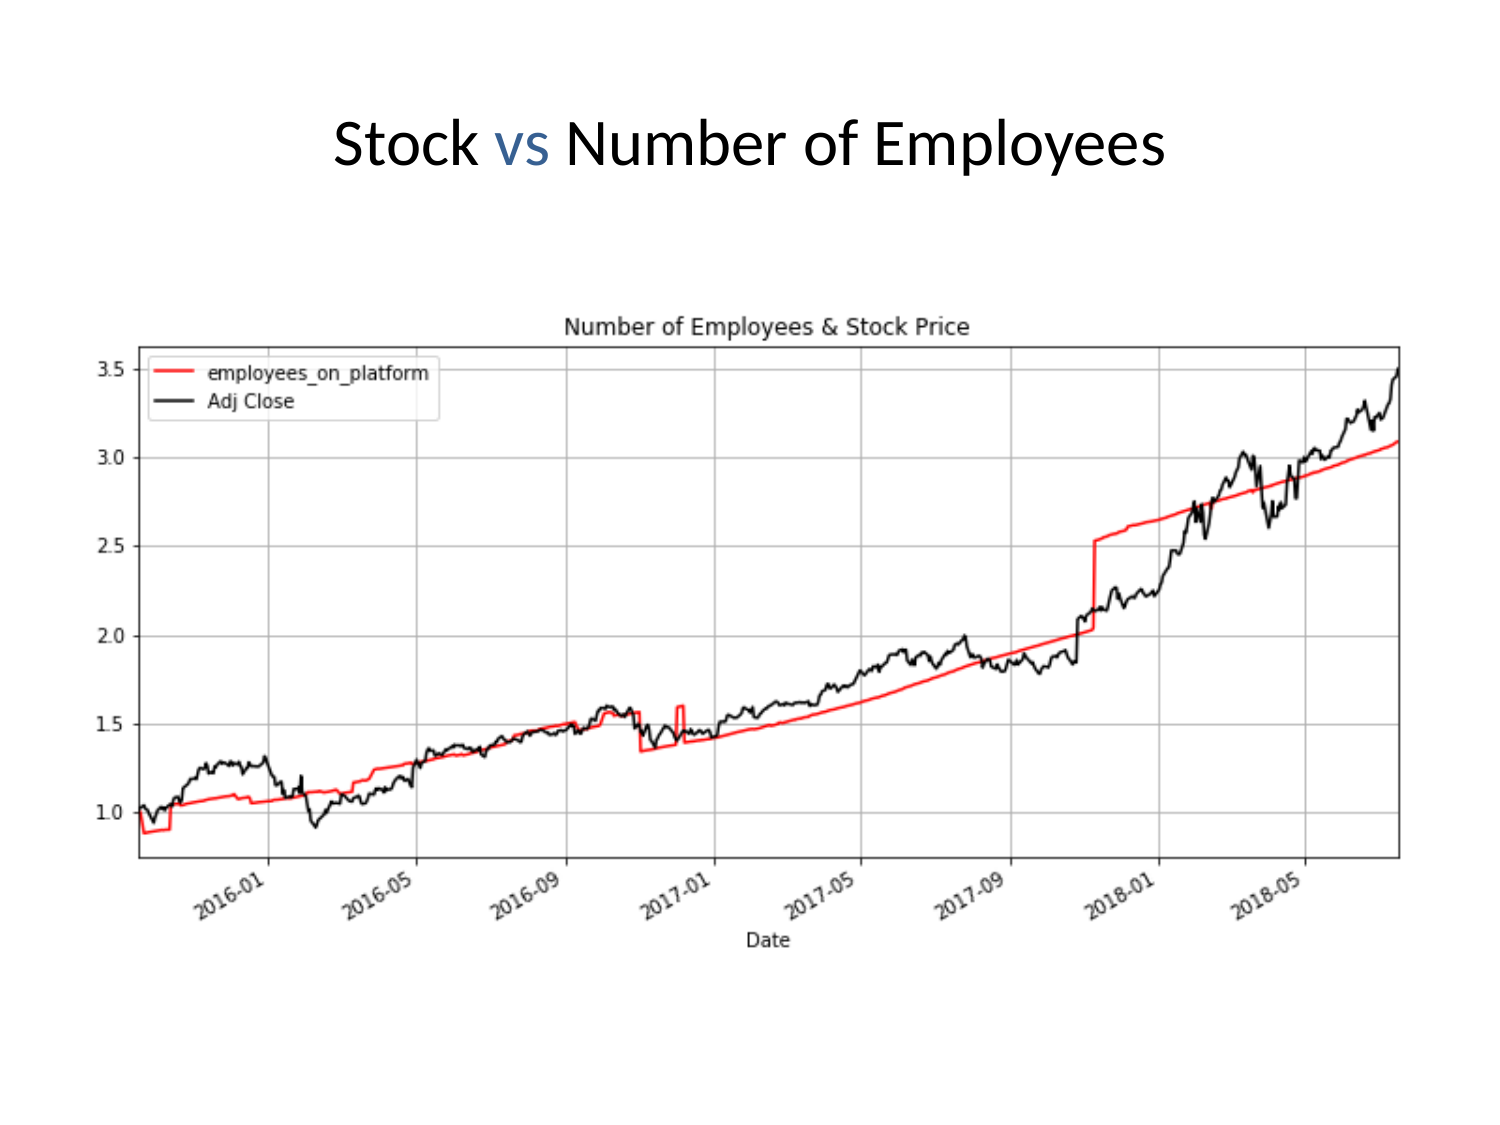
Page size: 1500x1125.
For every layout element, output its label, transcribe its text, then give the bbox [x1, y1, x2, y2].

title Stock vs Number of Employees [75, 45, 1425, 233]
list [74, 295, 1426, 972]
